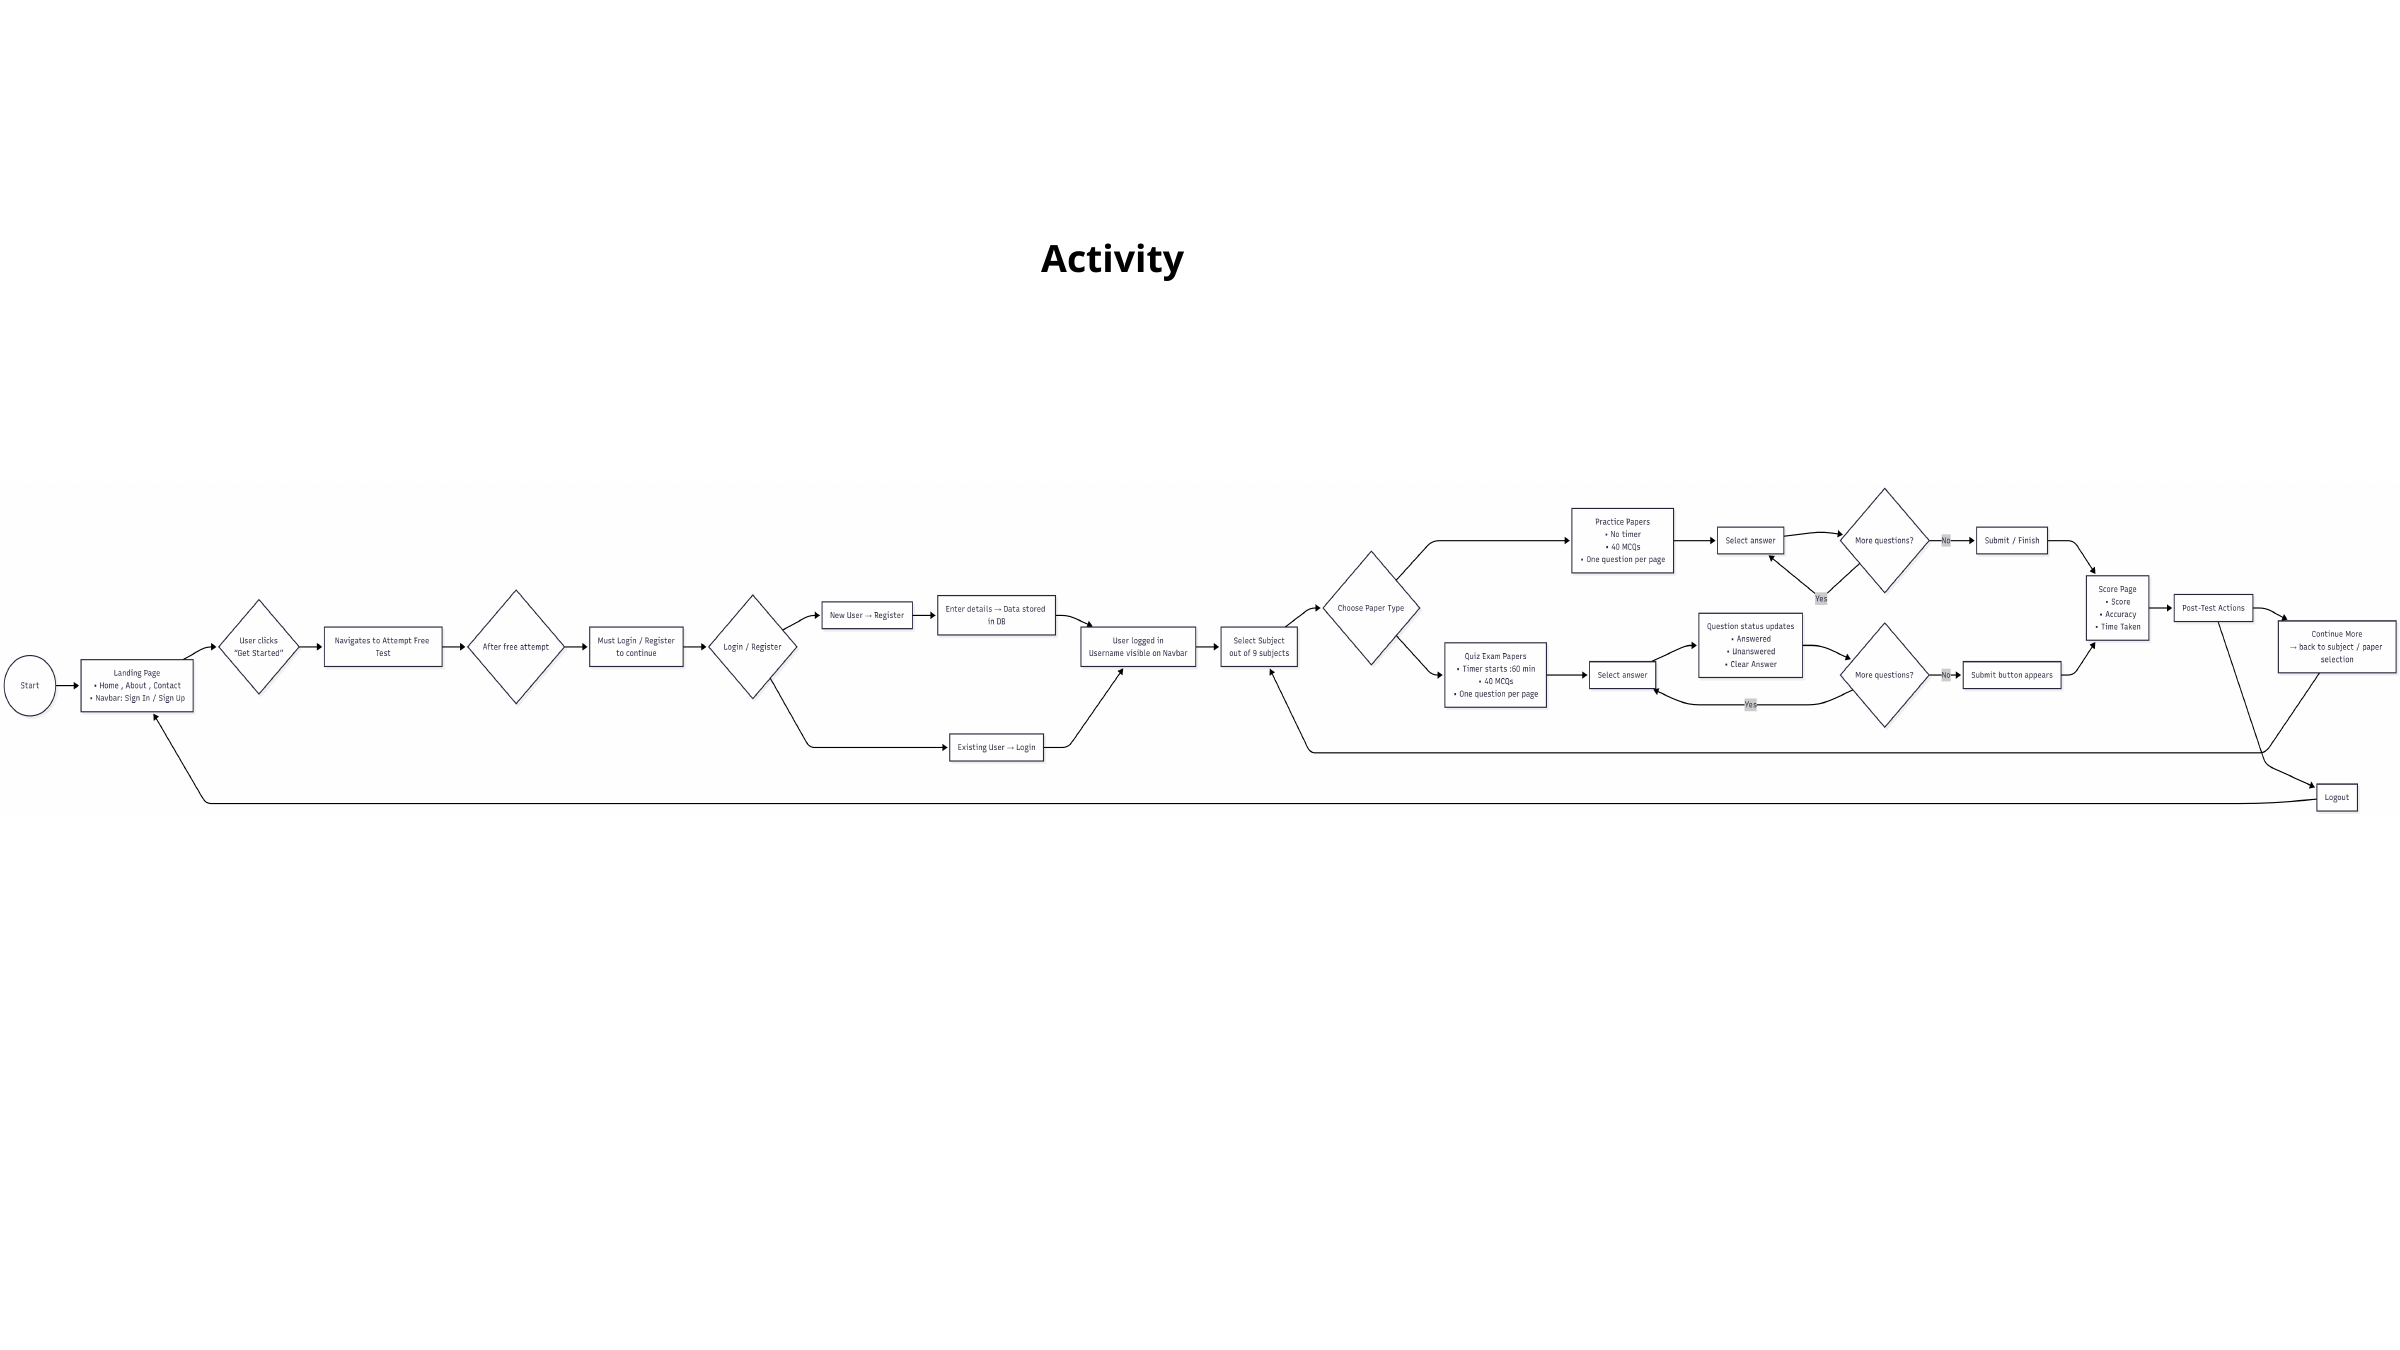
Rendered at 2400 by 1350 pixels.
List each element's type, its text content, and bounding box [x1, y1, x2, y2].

picture [0, 482, 2400, 817]
text_box Activity [1026, 203, 2227, 288]
